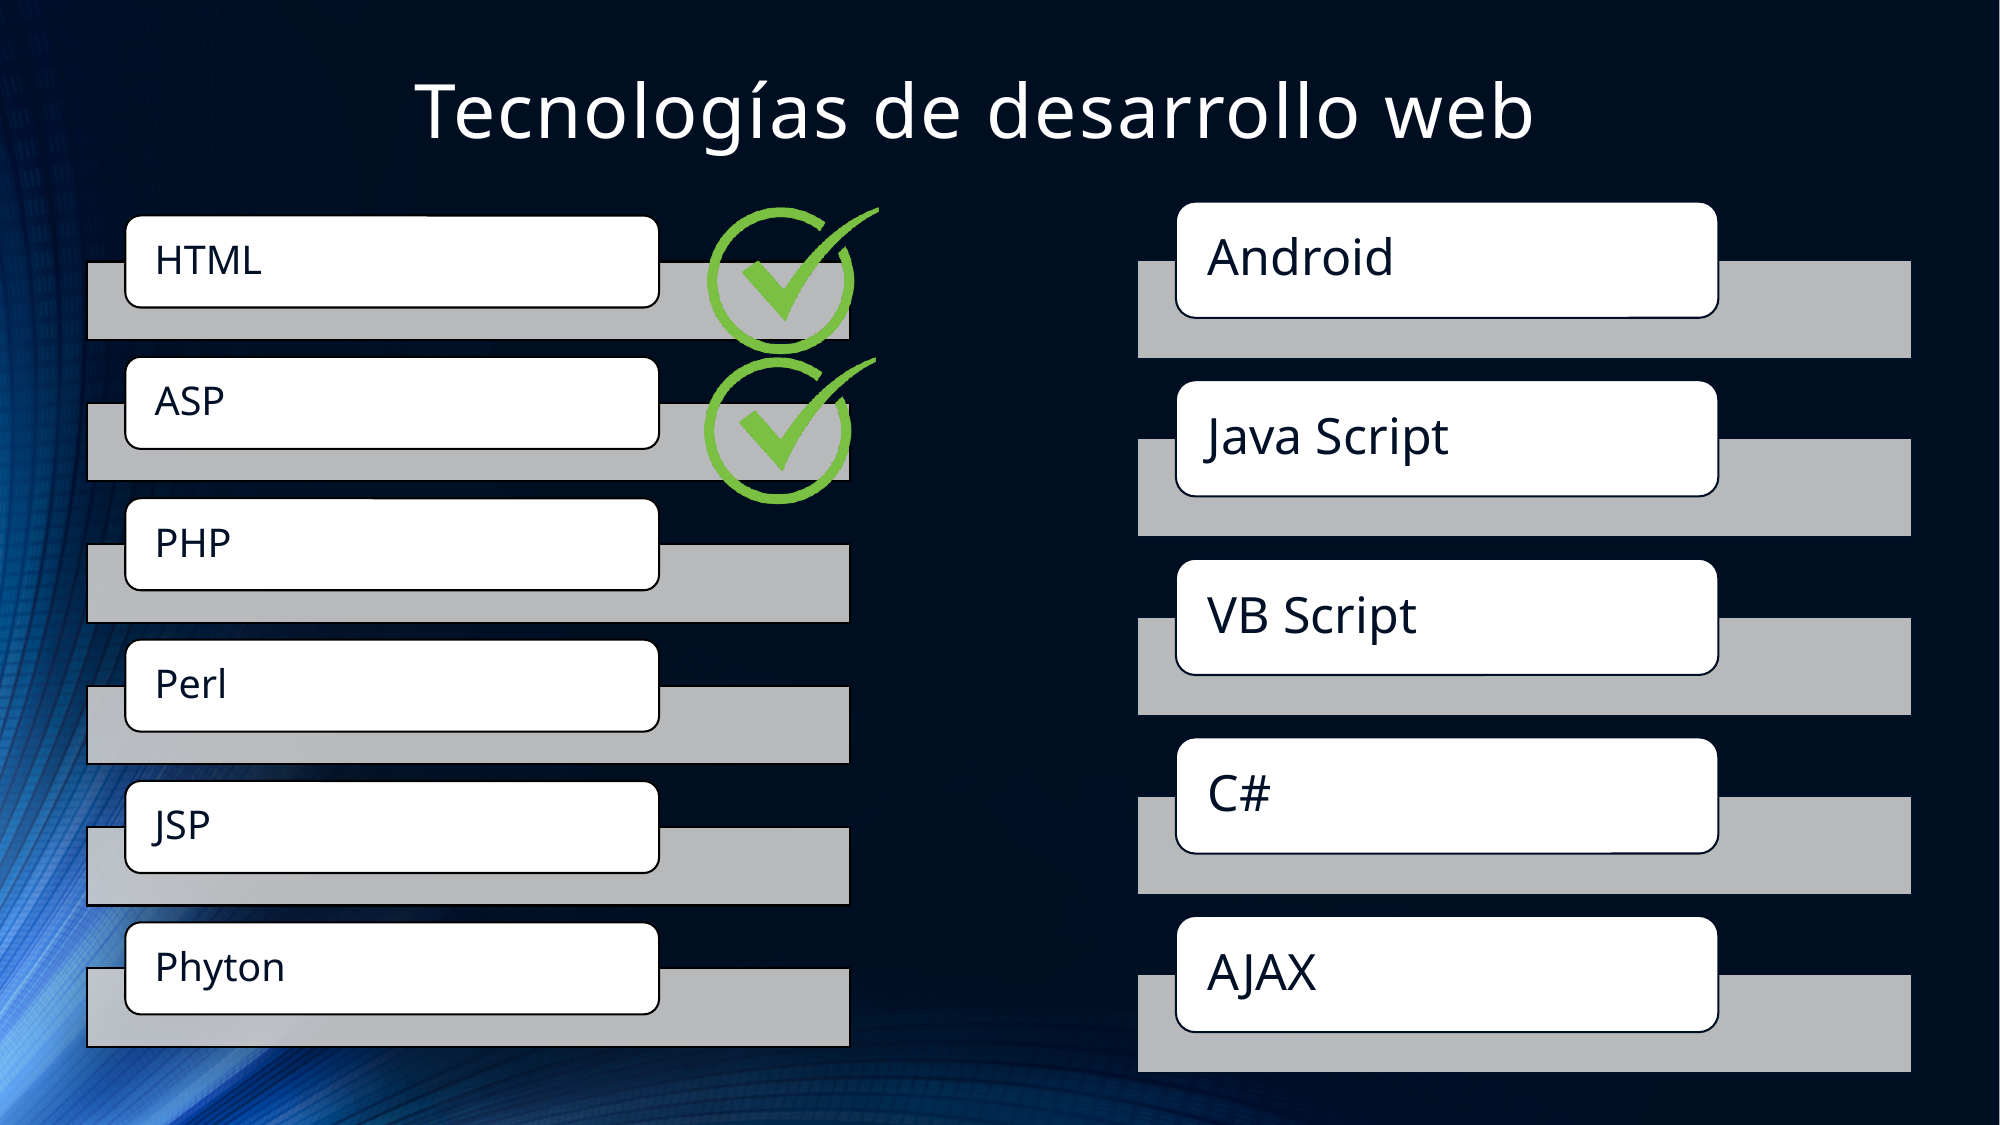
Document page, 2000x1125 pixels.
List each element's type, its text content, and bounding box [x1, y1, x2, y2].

picture [0, 0, 2000, 1125]
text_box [87, 199, 850, 1063]
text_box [1137, 199, 1913, 1076]
title Tecnologías de desarrollo web [237, 50, 1738, 163]
